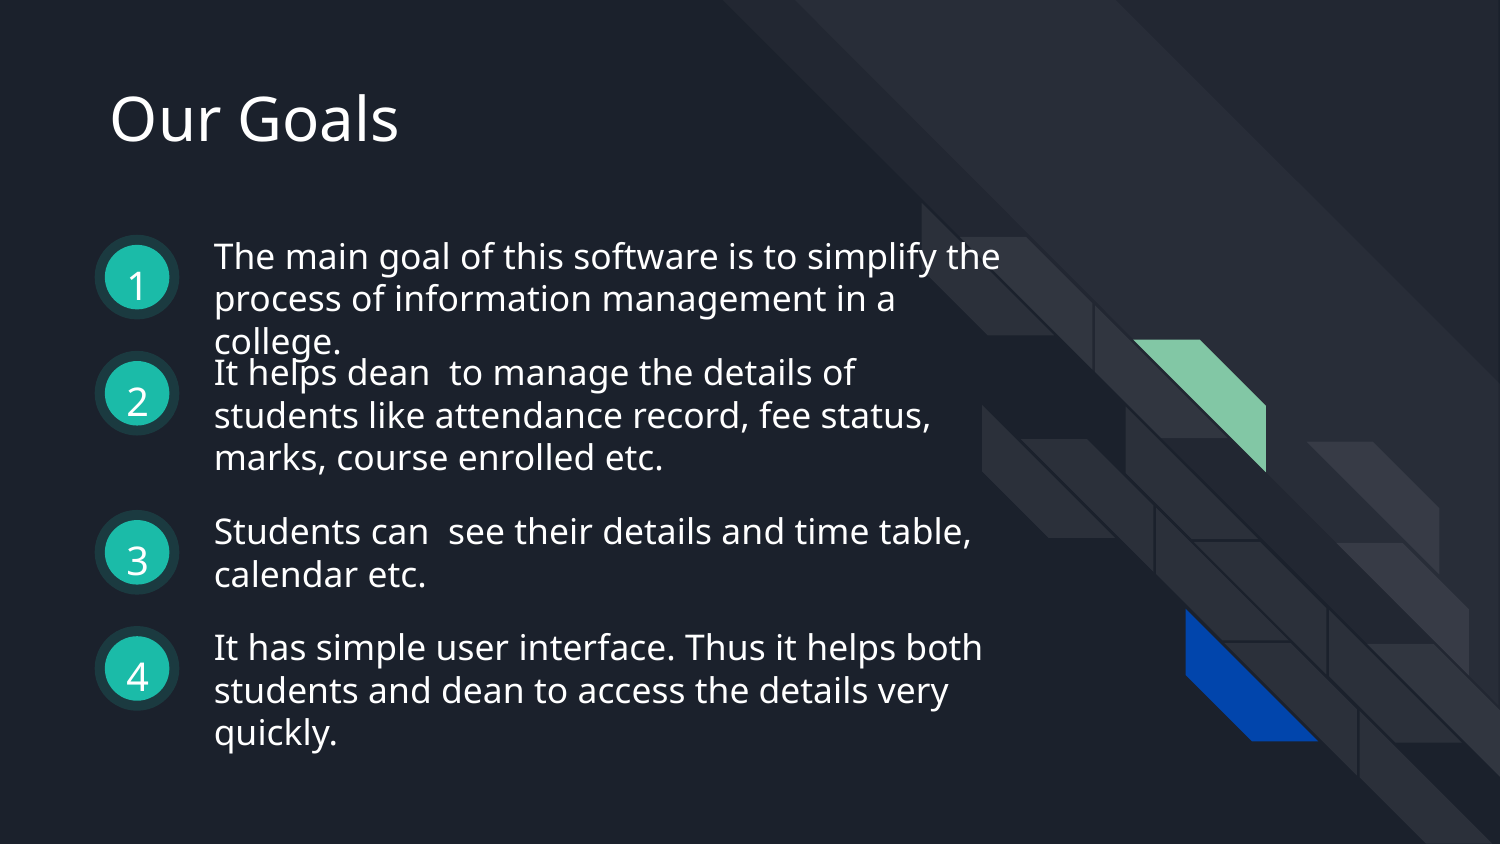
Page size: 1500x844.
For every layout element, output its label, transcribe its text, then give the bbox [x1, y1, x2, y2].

title Our Goals [94, 64, 708, 145]
text_box The main goal of this software is to simplify the process of information management in a college. [198, 218, 1019, 335]
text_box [94, 509, 180, 595]
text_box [94, 350, 180, 436]
text_box Students can see their details and time table, calendar etc. [198, 494, 1019, 610]
text_box It helps dean to manage the details of students like attendance record, fee status, marks, course enrolled etc. [198, 335, 1019, 493]
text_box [94, 234, 180, 320]
text_box It has simple user interface. Thus it helps both students and dean to access the details very quickly. [198, 610, 1063, 768]
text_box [94, 625, 180, 711]
